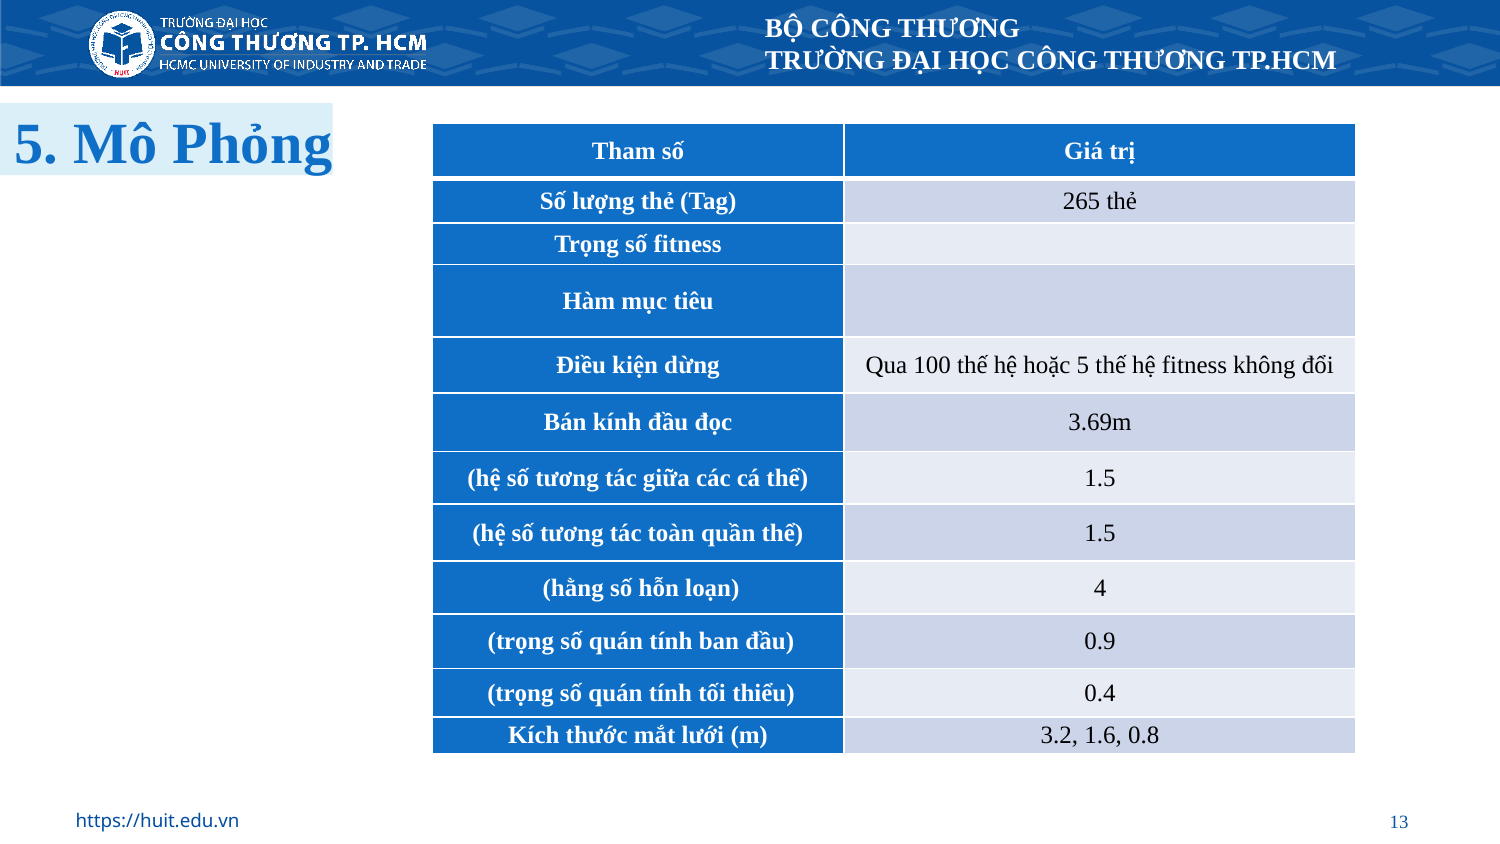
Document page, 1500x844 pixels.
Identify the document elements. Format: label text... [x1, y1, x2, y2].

slide_number 13 [1355, 798, 1424, 844]
picture [0, 0, 1500, 795]
text_box [689, 1, 1284, 85]
text_box 5. Mô Phỏng [0, 103, 333, 176]
text_box BỘ CÔNG THƯƠNG TRƯỜNG ĐẠI HỌC CÔNG THƯƠNG TP.HCM [749, 2, 1500, 83]
